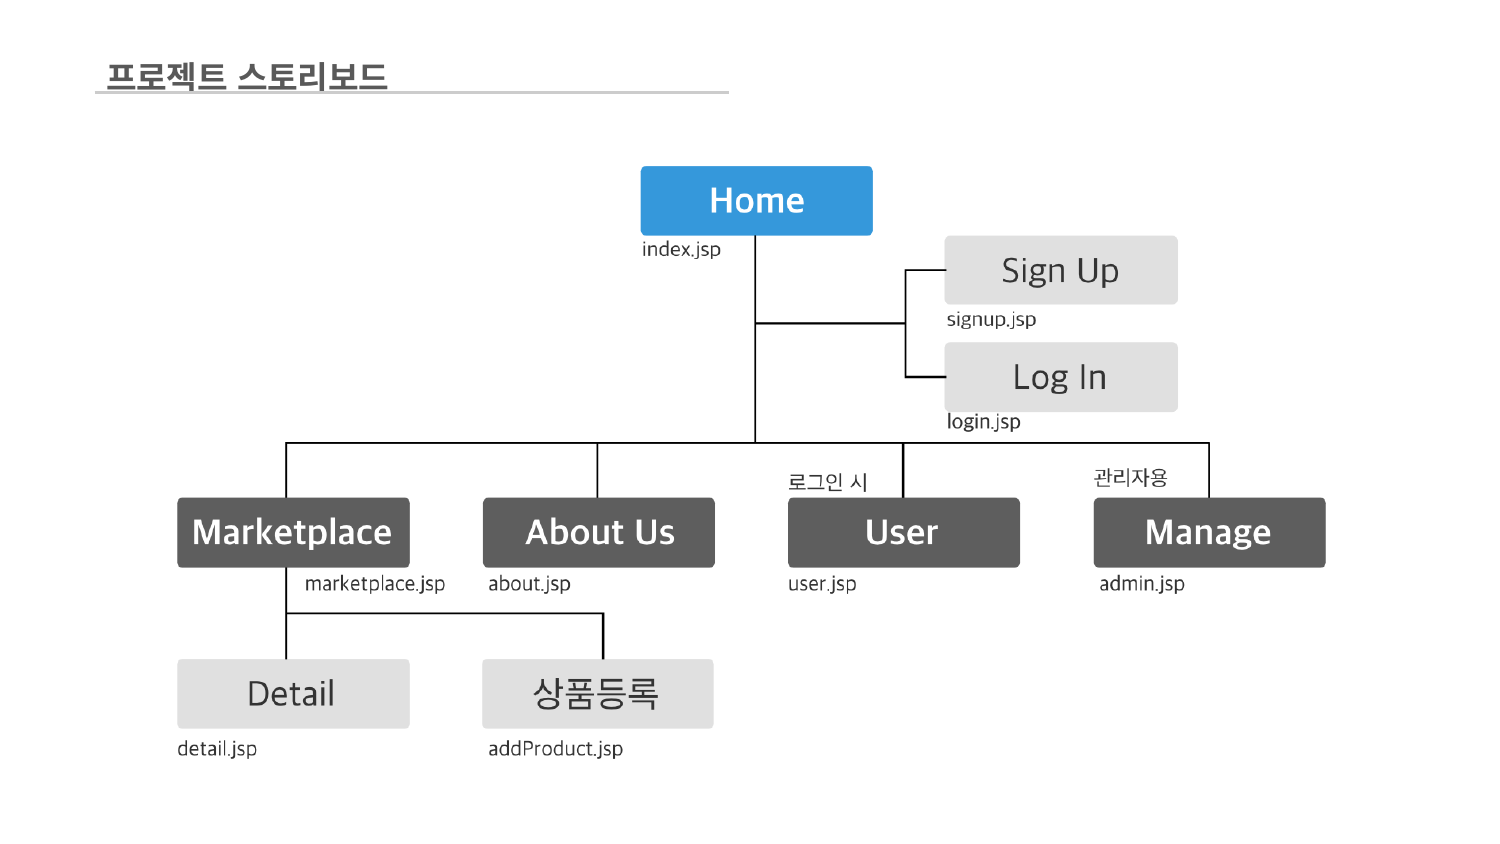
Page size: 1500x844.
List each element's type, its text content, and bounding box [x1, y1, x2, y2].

text_box 프로젝트 스토리보드 [91, 22, 1188, 112]
picture [155, 147, 1345, 780]
